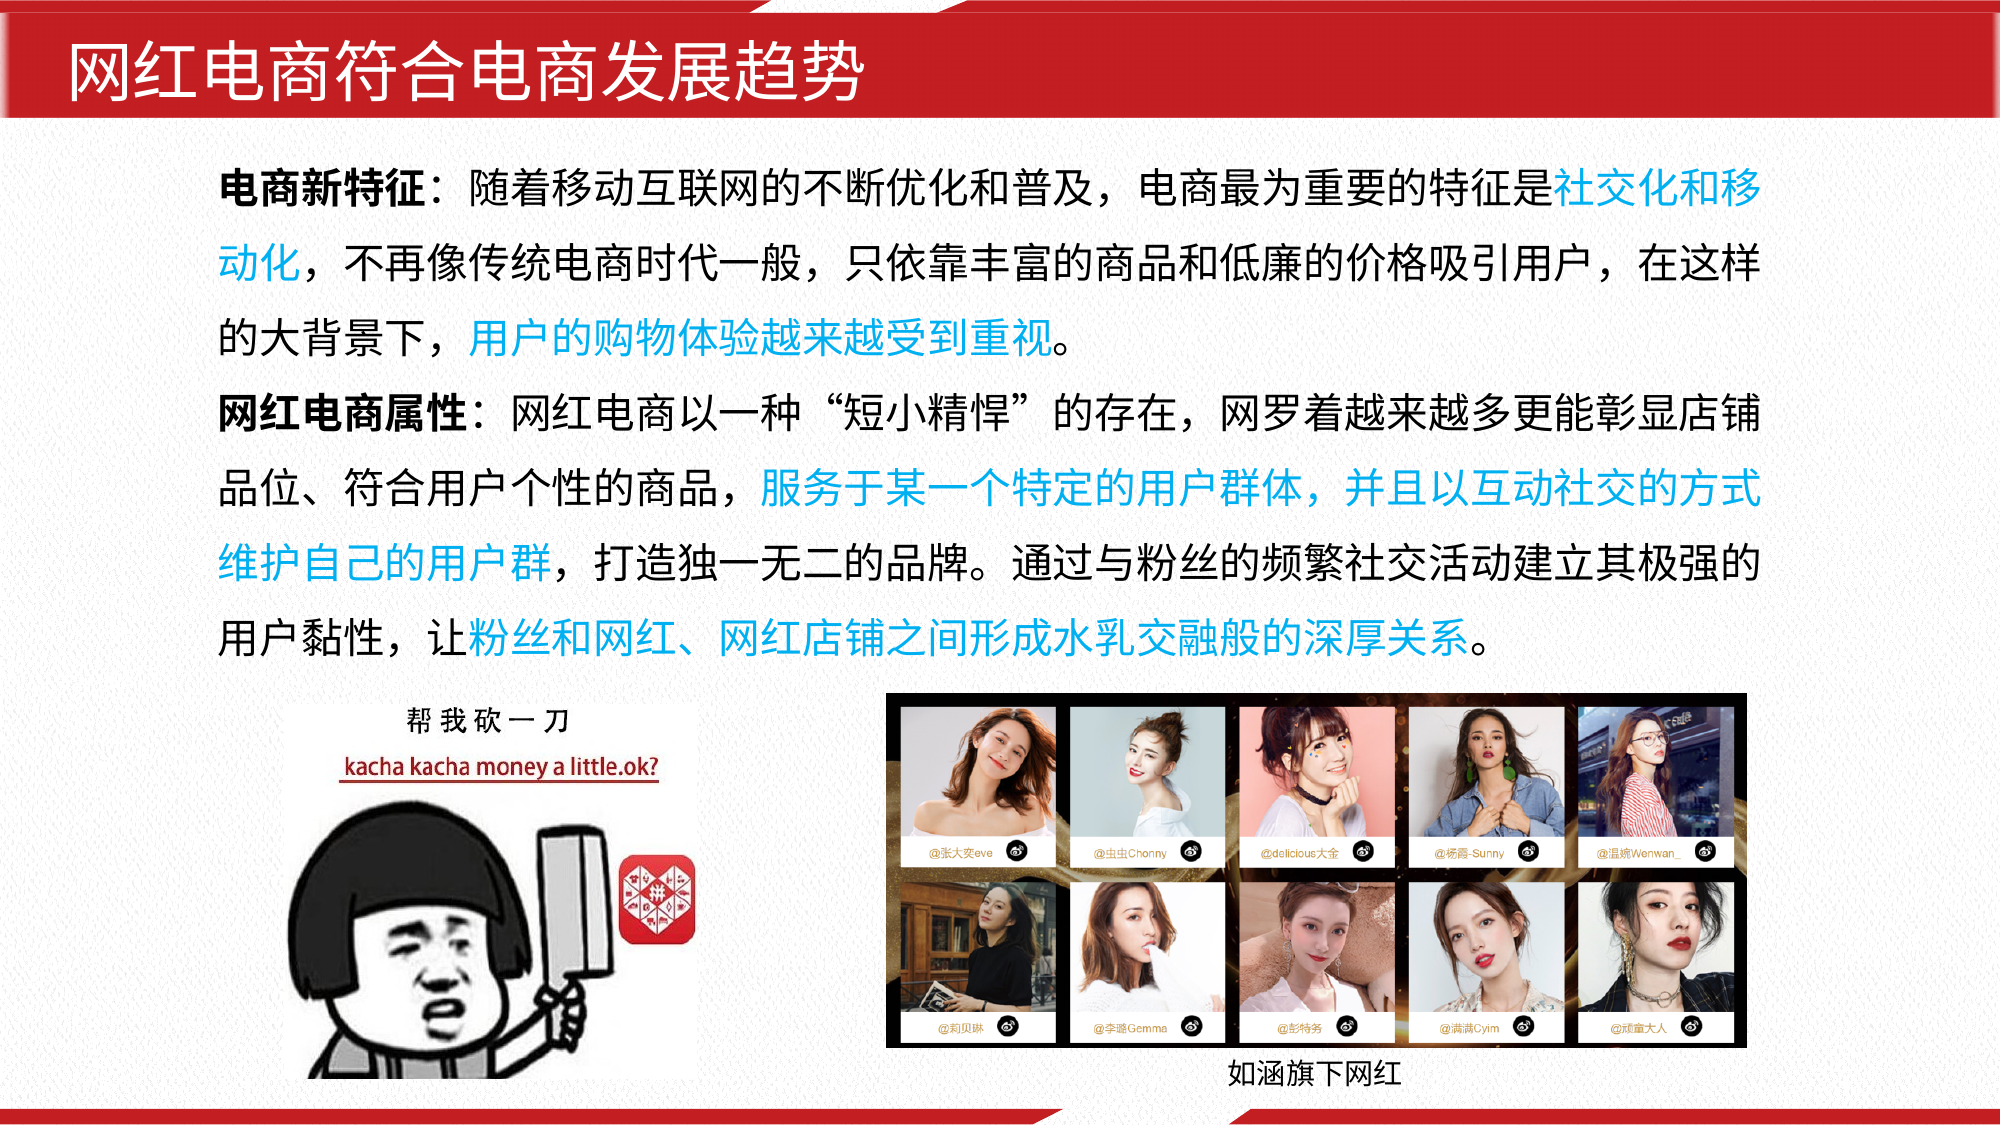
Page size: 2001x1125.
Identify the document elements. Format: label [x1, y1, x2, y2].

text_box [0, 0, 2000, 12]
picture [283, 704, 698, 1079]
picture [0, 12, 2000, 118]
text_box [0, 118, 2000, 1125]
picture [886, 693, 1748, 1049]
